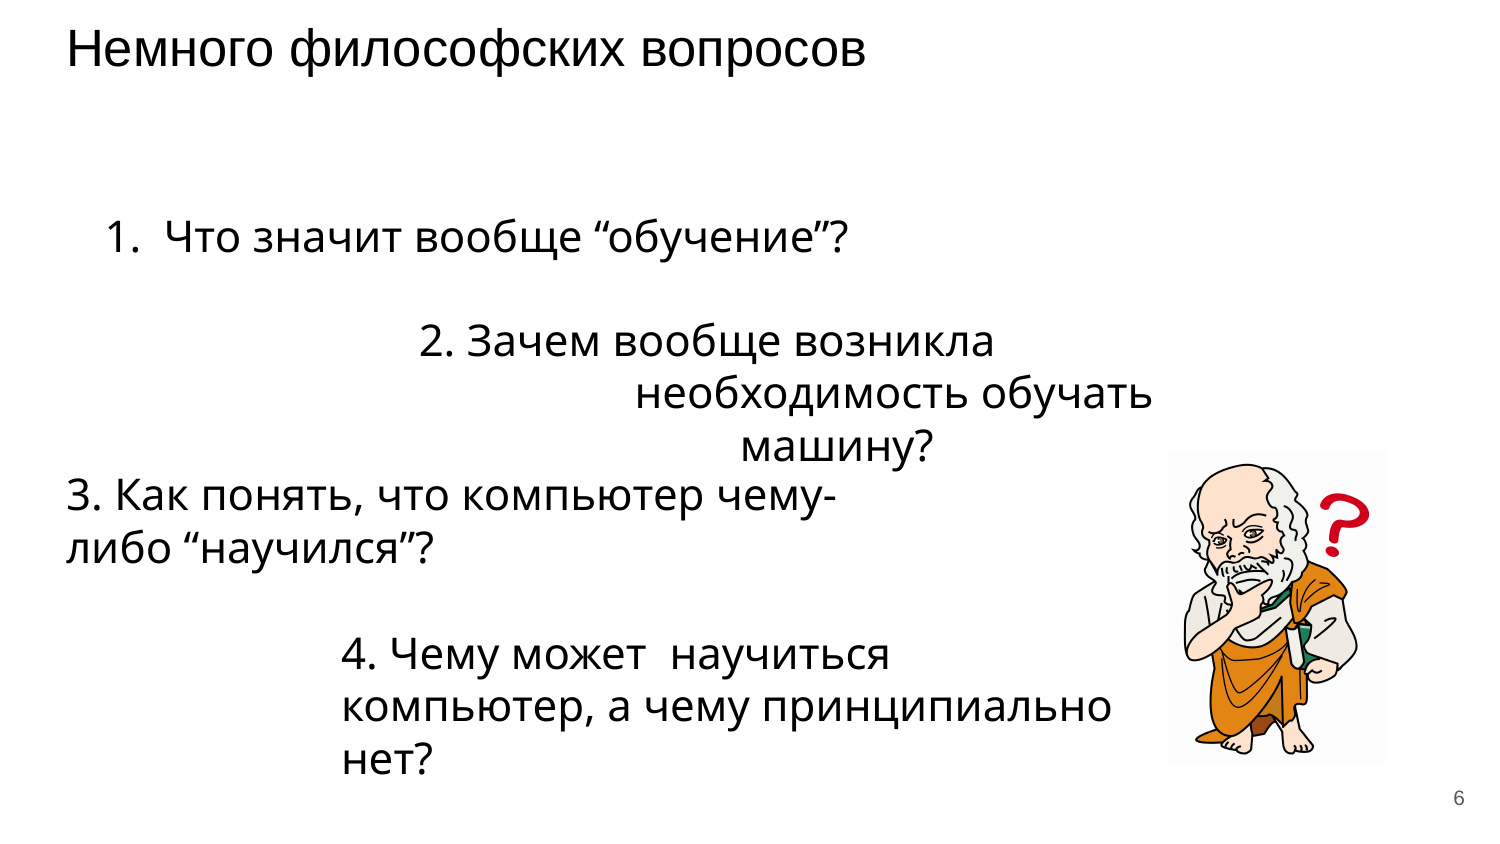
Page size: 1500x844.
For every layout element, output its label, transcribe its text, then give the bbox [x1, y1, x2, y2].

picture [1169, 451, 1388, 763]
text_box 4. Чему может научиться компьютер, а чему принципиально нет? [326, 610, 1158, 705]
title Немного философских вопросов [51, 0, 1449, 93]
text_box Что значит вообще “обучение”? [67, 193, 883, 288]
text_box 2. Зачем вообще возникла необходимость обучать машину? [403, 297, 1270, 417]
slide_number ‹#› [1389, 764, 1480, 830]
text_box 3. Как понять, что компьютер чему-либо “научился”? [51, 451, 883, 546]
